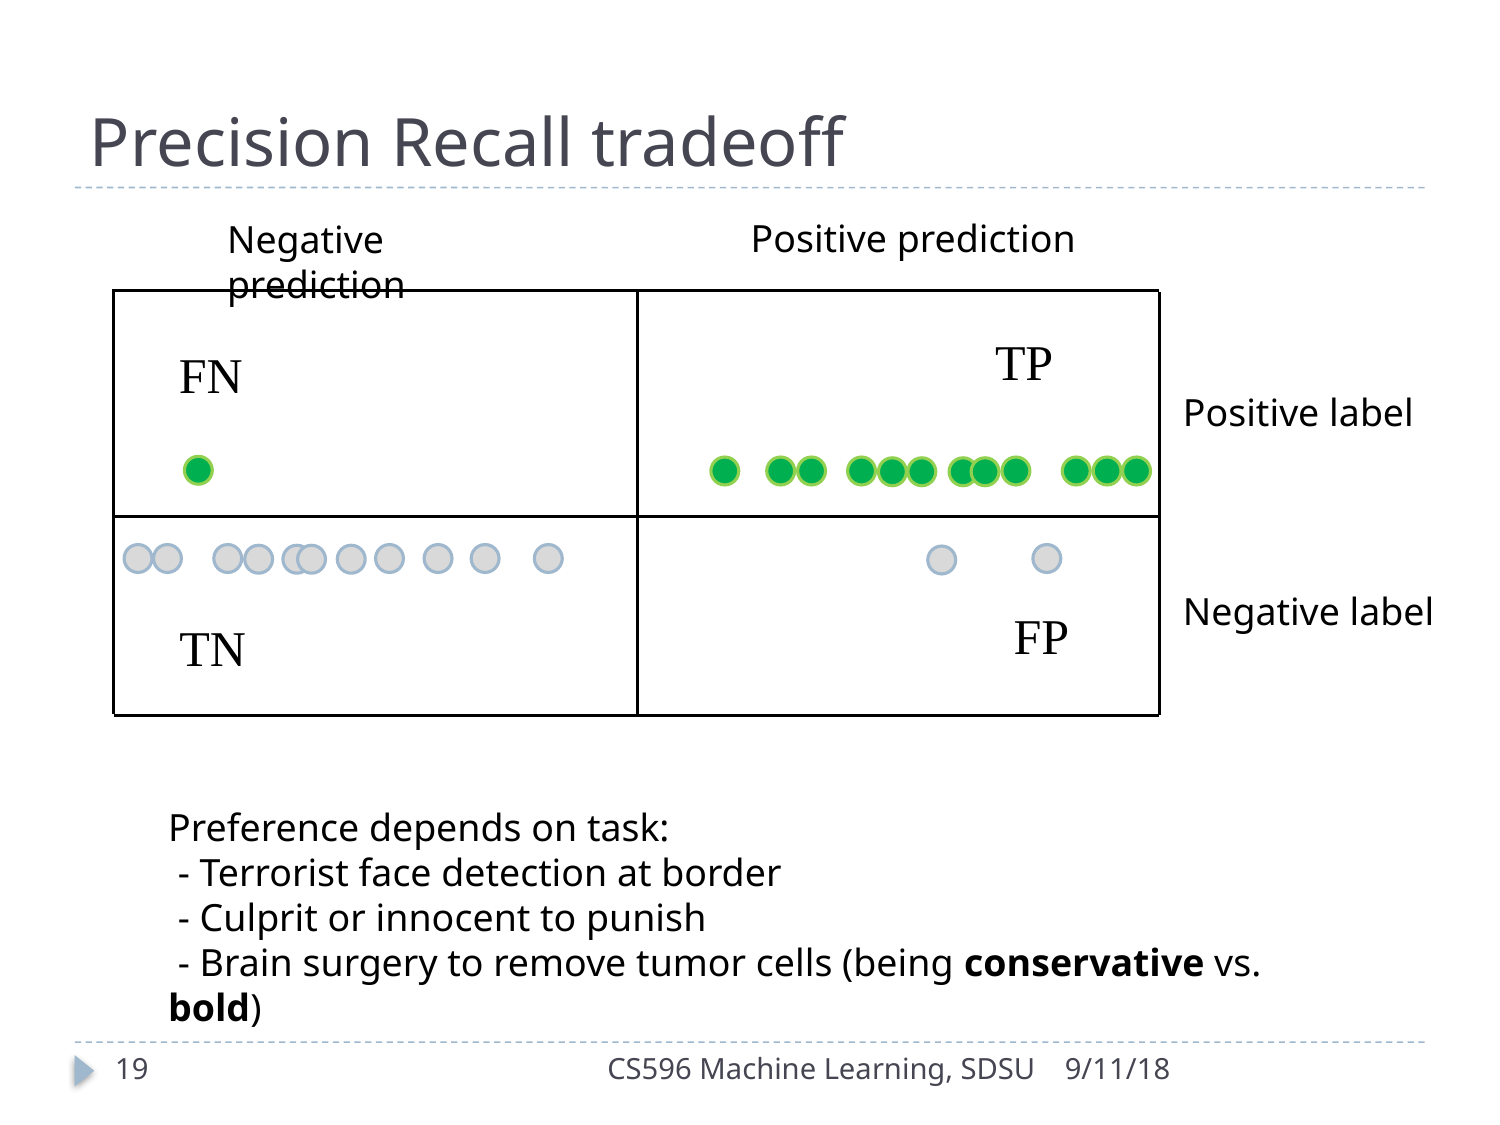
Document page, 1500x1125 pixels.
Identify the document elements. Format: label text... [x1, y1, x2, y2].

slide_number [1051, 1042, 1426, 1103]
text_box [111, 207, 1500, 716]
footer CS596 Machine Learning, SDSU [475, 1042, 1051, 1103]
title Precision Recall tradeoff [75, 24, 1425, 188]
text_box Preference depends on task: - Terrorist face detection at border - Culprit or innocent to punish - Brain surgery to remove tumor cells (being conservative vs. bold) [153, 796, 1302, 1037]
slide_number 19 [100, 1042, 426, 1103]
